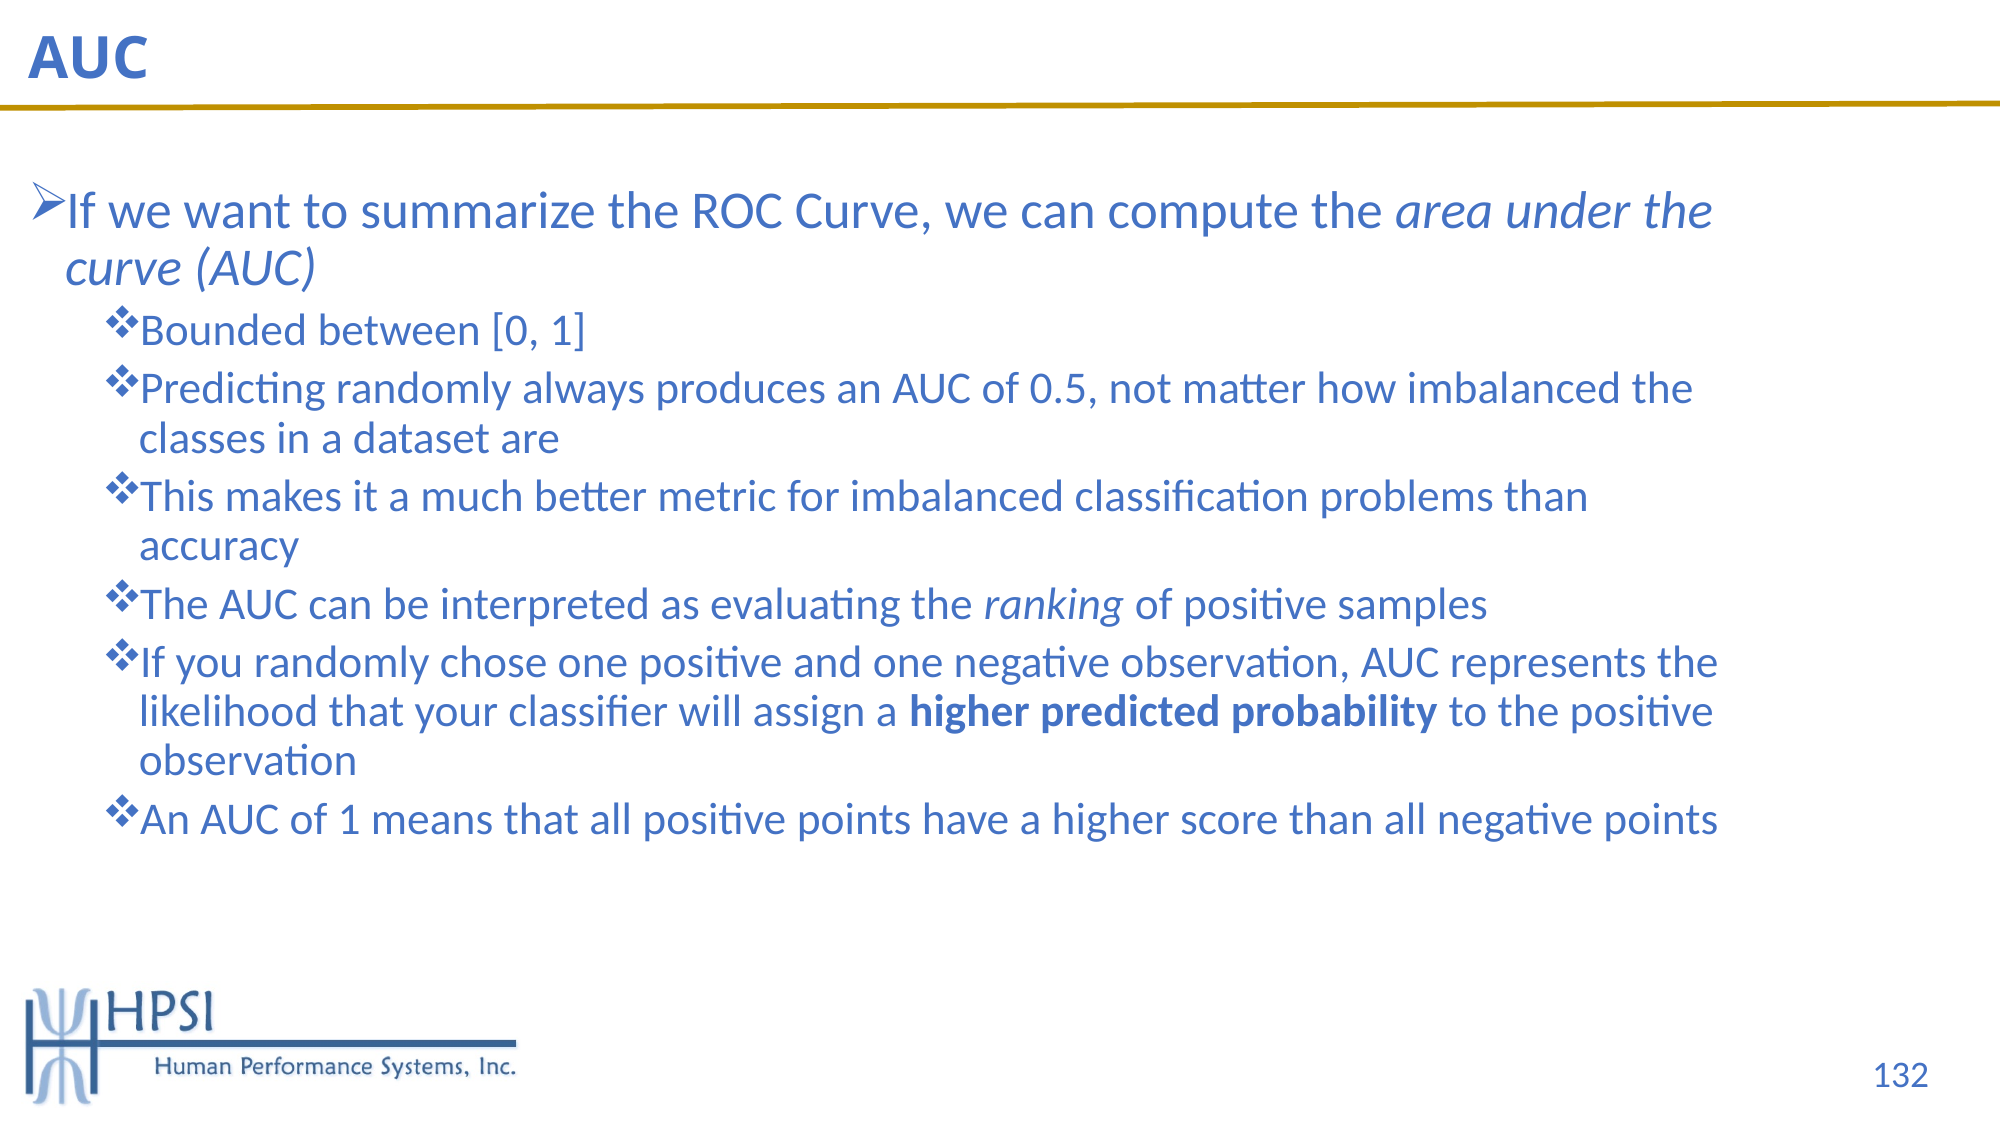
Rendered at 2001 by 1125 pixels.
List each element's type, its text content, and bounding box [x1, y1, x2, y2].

slide_number 132 [1493, 1042, 1944, 1103]
list If we want to summarize the ROC Curve, we can compute the area under the curve (AUC) Bounded between [0, 1] Predicting randomly always produces an AUC of 0.5, not matter how imbalanced the classes in a dataset are This makes it a much better metric for imbalanced classification problems than accuracy The AUC can be interpreted as evaluating the ranking of positive samples If you randomly chose one positive and one negative observation, AUC represents the likelihood that your classifier will assign a higher predicted probability to the positive observation An AUC of 1 means that all positive points have a higher score than all negative points [13, 175, 1739, 889]
title AUC [13, 0, 1739, 120]
picture [21, 981, 524, 1108]
